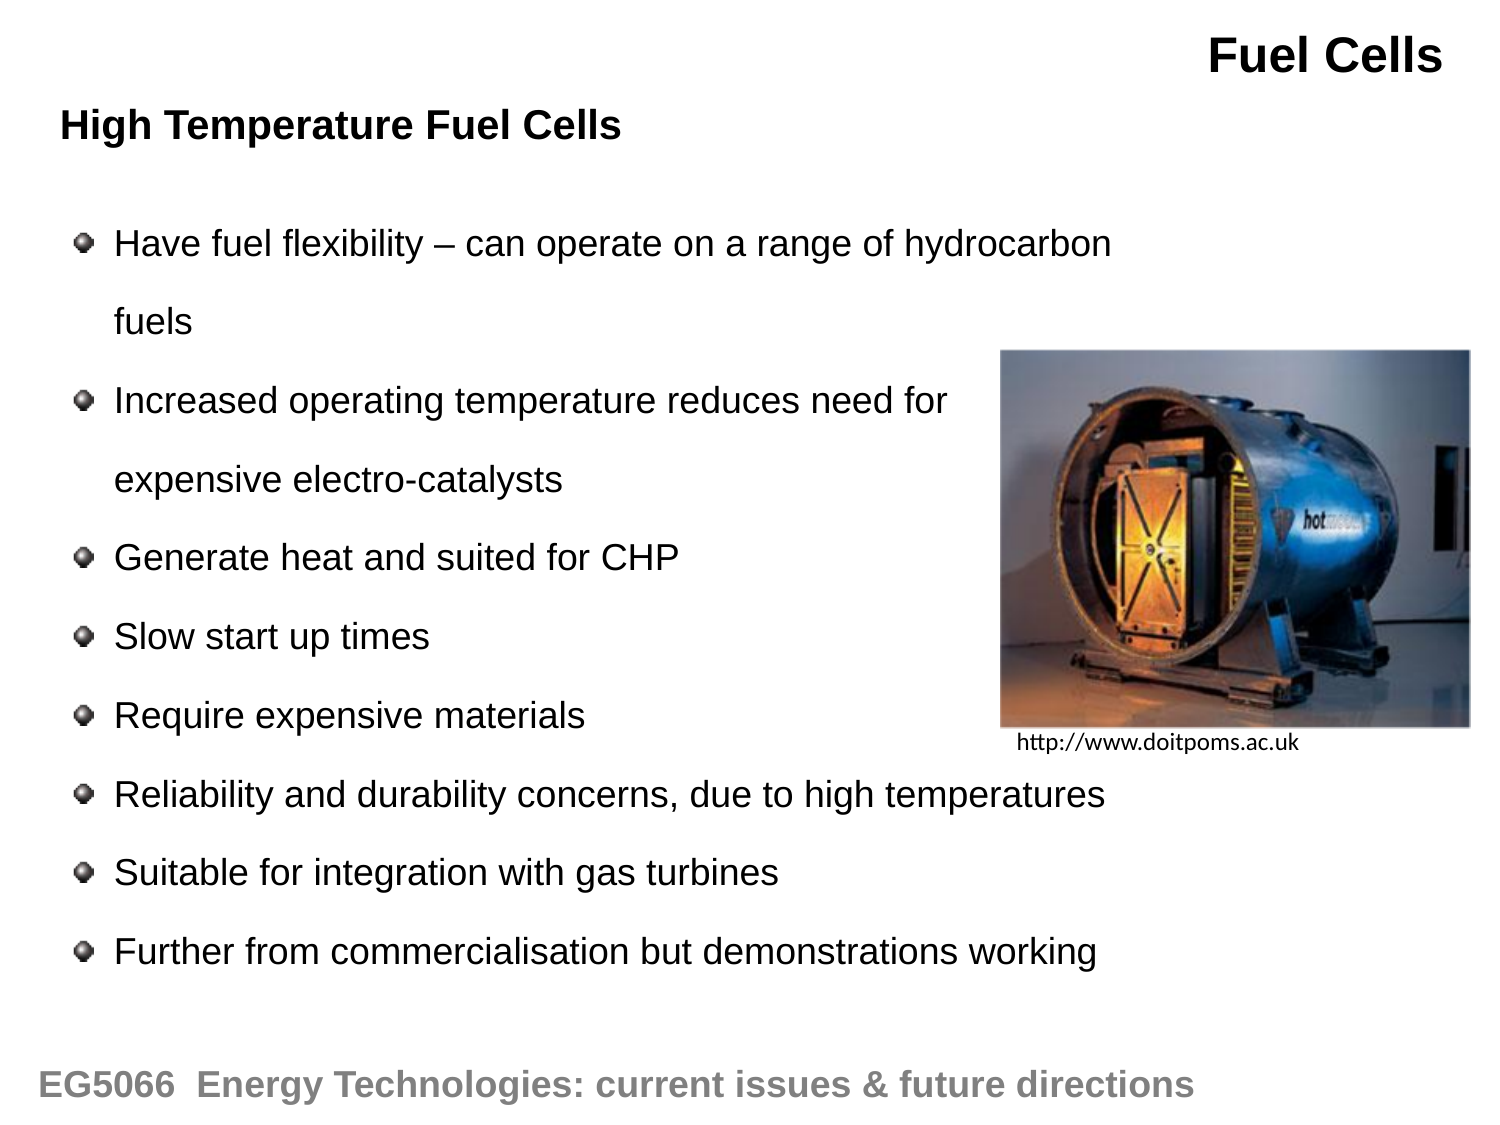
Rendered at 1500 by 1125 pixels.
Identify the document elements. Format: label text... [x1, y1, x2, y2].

picture [999, 348, 1471, 730]
text_box Fuel Cells [1192, 14, 1459, 90]
picture [70, 937, 94, 962]
picture [70, 701, 94, 726]
picture [70, 780, 94, 804]
text_box http://www.doitpoms.ac.uk [1001, 737, 1324, 763]
picture [70, 386, 94, 411]
picture [70, 543, 94, 568]
text_box EG5066 Energy Technologies: current issues & future directions [23, 1052, 1313, 1113]
picture [70, 622, 94, 647]
picture [70, 229, 94, 253]
text_box High Temperature Fuel Cells [45, 90, 638, 155]
text_box Have fuel flexibility – can operate on a range of hydrocarbon fuels Increased operating temperature reduces need for expensive electro-catalysts Generate heat and suited for CHP Slow start up times Require expensive materials Reliability and durability concerns, due to high temperatures Suitable for integration with gas turbines Further from commercialisation but demonstrations working [55, 177, 1140, 980]
picture [70, 858, 94, 883]
